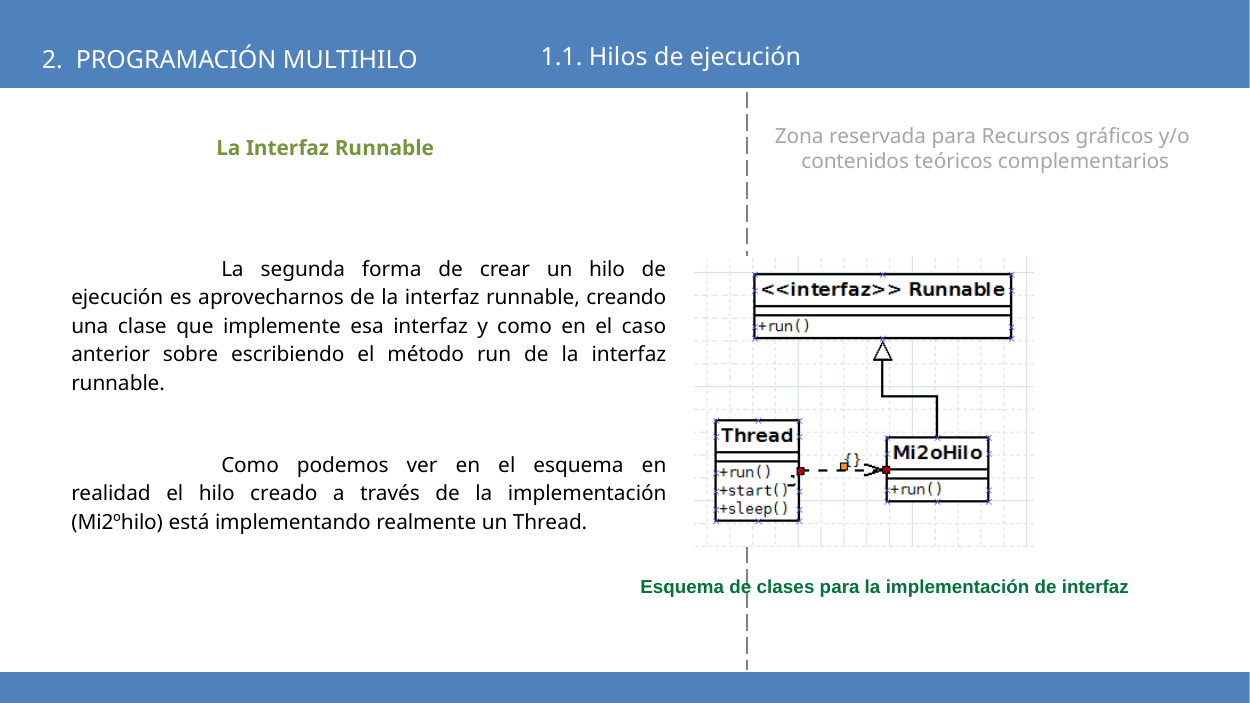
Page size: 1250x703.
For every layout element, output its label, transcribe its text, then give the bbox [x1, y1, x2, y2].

text_box 1.1. Hilos de ejecución [525, 33, 890, 79]
picture [693, 256, 1034, 548]
text_box La Interfaz Runnable [51, 124, 321, 168]
text_box Esquema de clases para la implementación de interfaz [325, 567, 1144, 605]
text_box [321, 123, 1250, 199]
text_box 2. PROGRAMACIÓN MULTIHILO [27, 36, 554, 82]
text_box La segunda forma de crear un hilo de ejecución es aprovecharnos de la interfaz runnable, creando una clase que implemente esa interfaz y como en el caso anterior sobre escribiendo el método run de la interfaz runnable. Como podemos ver en el esquema en realidad el hilo creado a través de la implementación (Mi2ºhilo) está implementando realmente un Thread. [56, 244, 682, 541]
